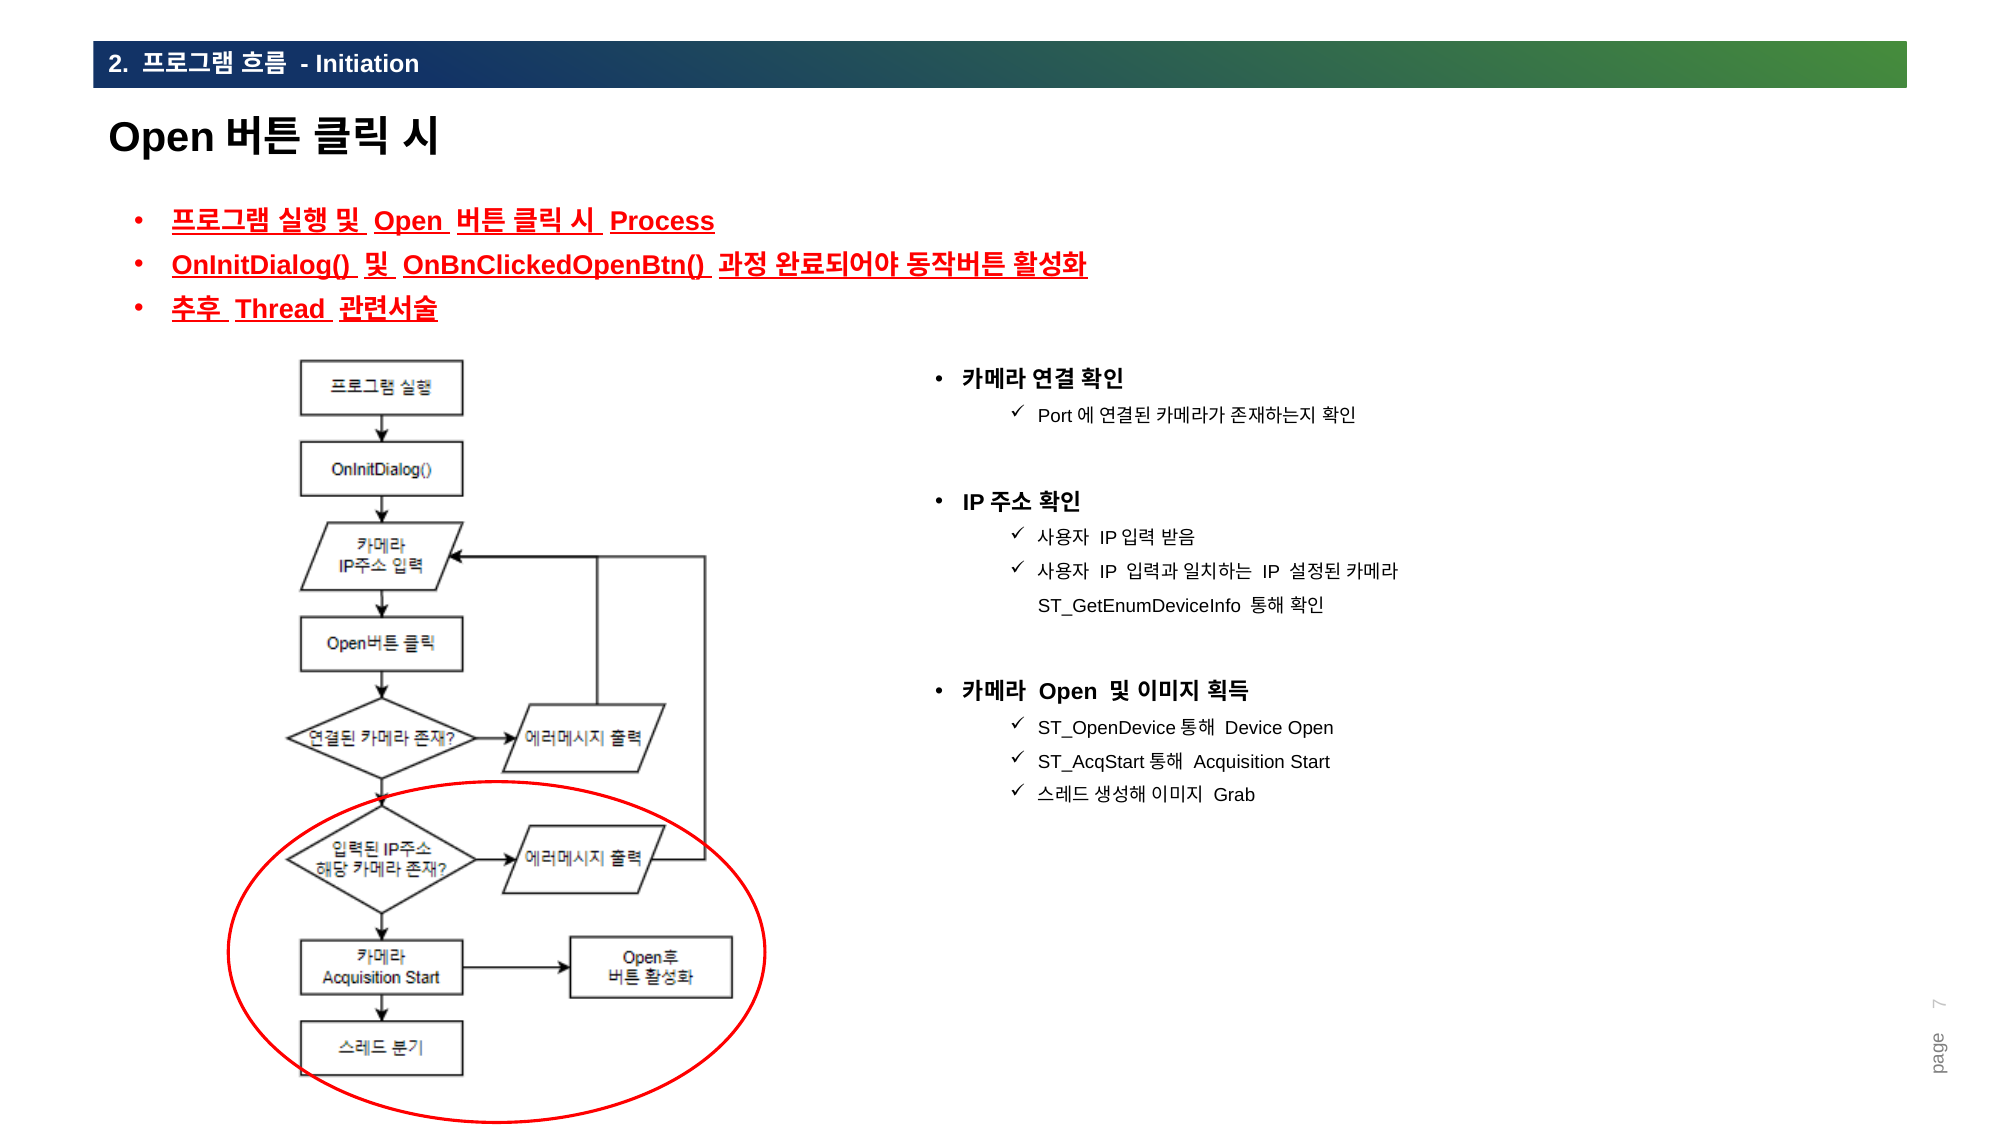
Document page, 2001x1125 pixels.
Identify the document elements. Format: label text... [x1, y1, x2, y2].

text_box 카메라 연결 확인 Port에 연결된 카메라가 존재하는지 확인 IP주소 확인 사용자 IP입력 받음 사용자 IP 입력과 일치하는 IP 설정된 카메라 ST_GetEnumDeviceInfo 통해 확인 카메라 Open 및 이미지 획득 ST_OpenDevice통해 Device Open ST_AcqStart통해 Acquisition Start 스레드 생성해 이미지 Grab [920, 343, 1657, 1066]
list Open버튼 클릭 시 [93, 107, 933, 190]
text_box [747, 888, 766, 1016]
text_box [350, 1096, 643, 1124]
text_box [227, 851, 278, 1053]
picture [278, 343, 747, 1096]
list 2. 프로그램 흐름 - Initiation [93, 41, 1335, 88]
list 프로그램 실행 및 Open 버튼 클릭 시 Process OnInitDialog() 및 OnBnClickedOpenBtn() 과정 완료되어야 동작버튼 활성화 추후 Thread 관련서술 [119, 205, 1630, 318]
slide_number 7 [1908, 983, 1969, 1066]
